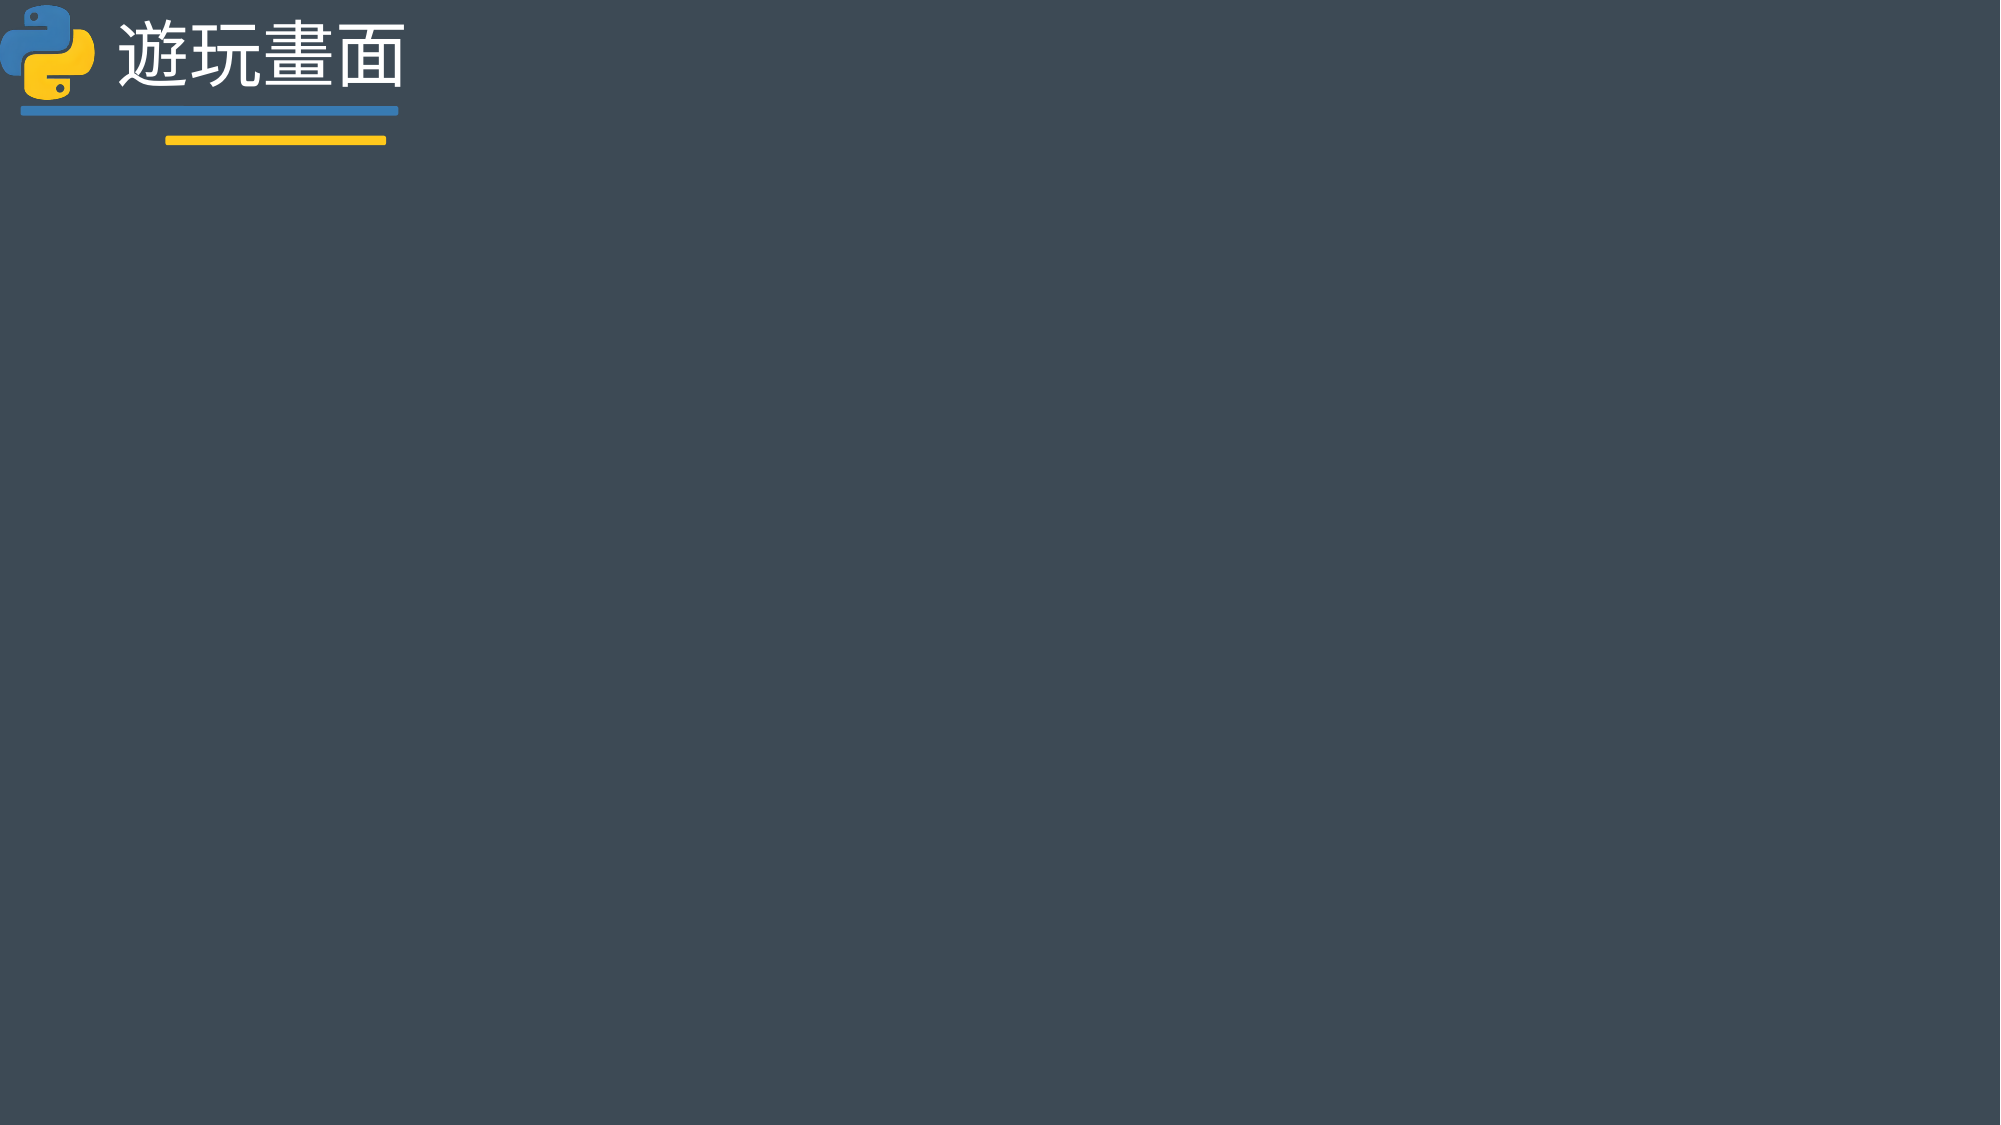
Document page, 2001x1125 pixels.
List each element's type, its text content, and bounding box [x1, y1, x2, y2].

picture [0, 0, 170, 145]
text_box 遊玩畫面 [79, 0, 1541, 265]
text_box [21, 106, 398, 145]
